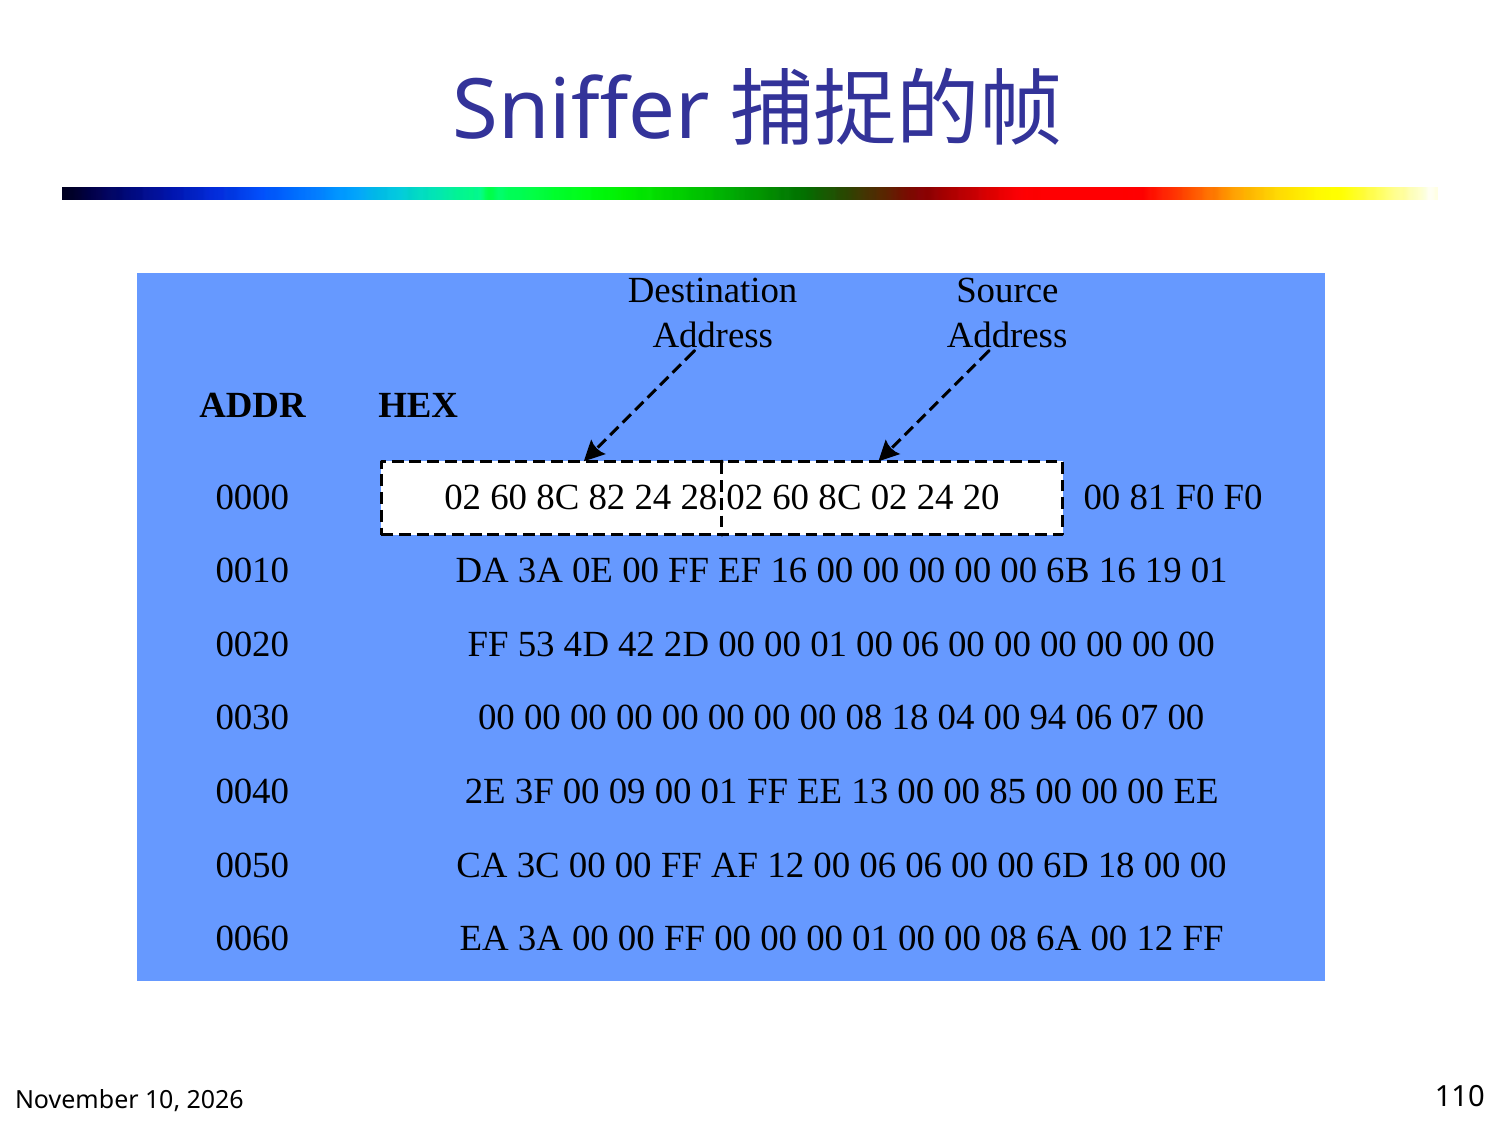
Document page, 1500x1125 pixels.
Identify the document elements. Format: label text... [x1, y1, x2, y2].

title Sniffer捕捉的帧 [124, 37, 1392, 163]
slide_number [0, 1049, 313, 1125]
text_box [137, 272, 1326, 982]
picture [62, 187, 355, 200]
slide_number 110 [1187, 1049, 1500, 1125]
picture [382, 187, 1438, 200]
